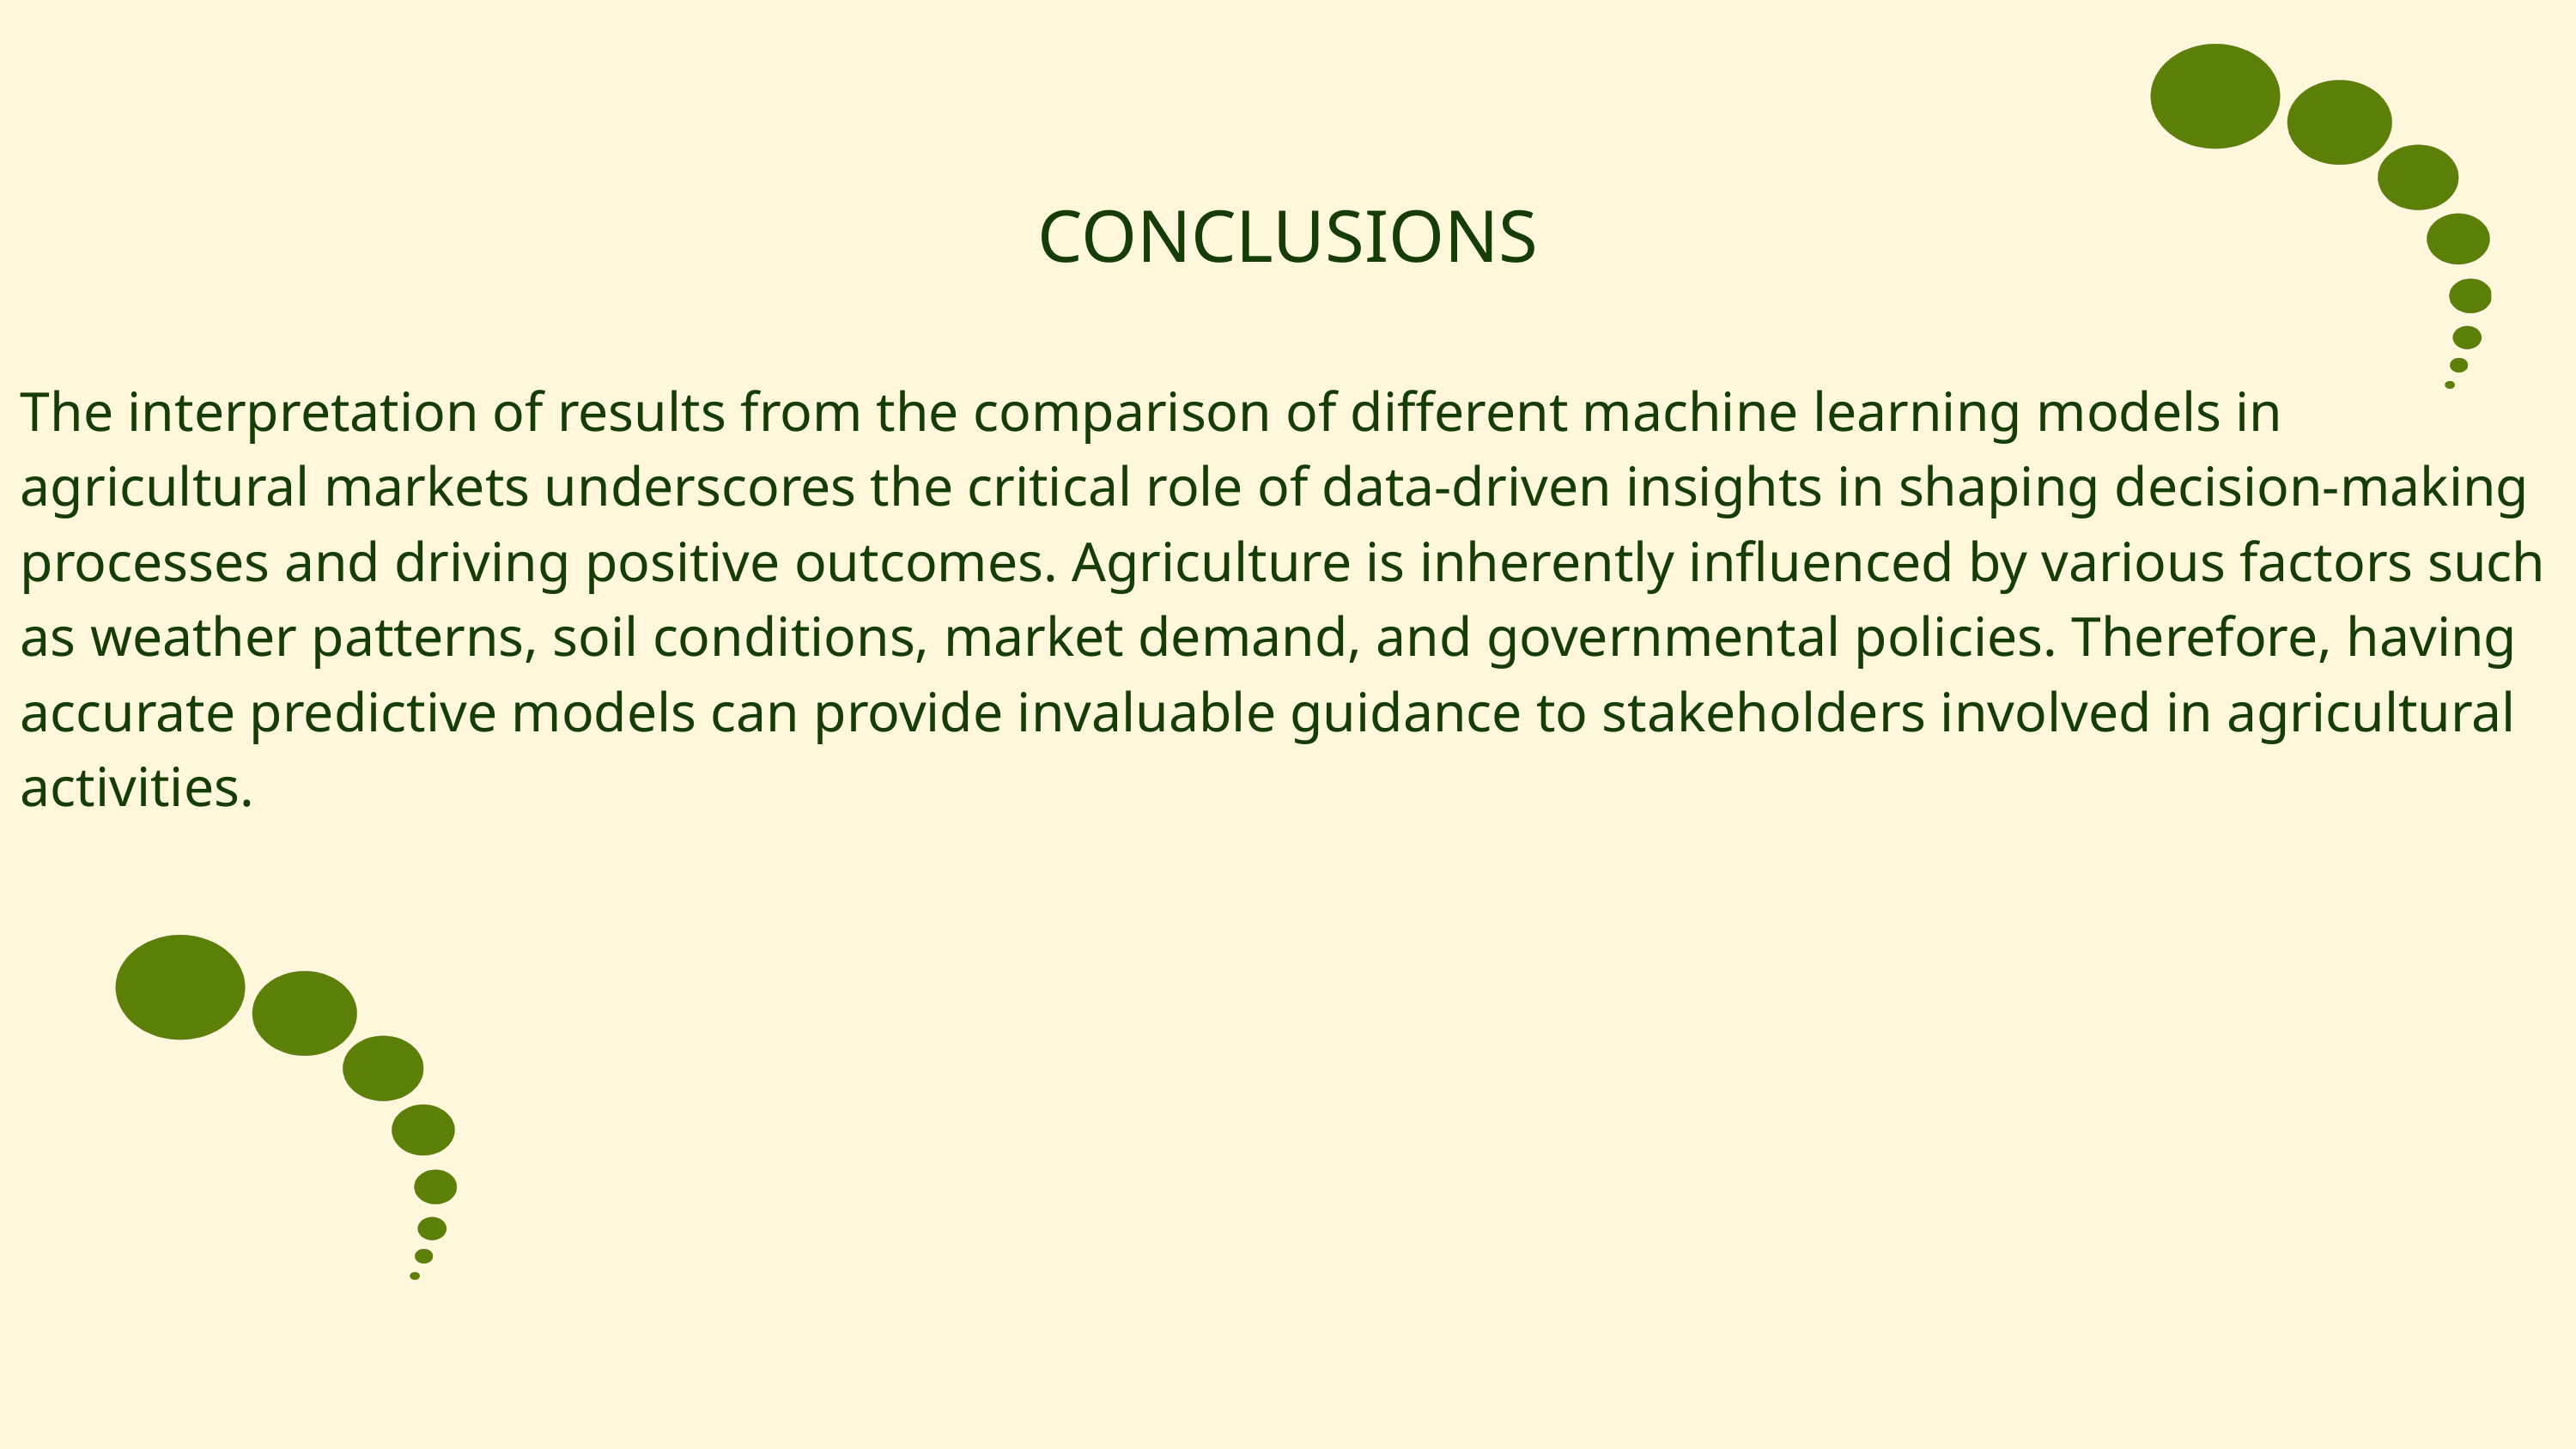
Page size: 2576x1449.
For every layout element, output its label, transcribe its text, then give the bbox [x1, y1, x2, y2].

text_box [2081, 44, 2492, 366]
text_box [46, 935, 457, 1304]
text_box The interpretation of results from the comparison of different machine learning models in agricultural markets underscores the critical role of data-driven insights in shaping decision-making processes and driving positive outcomes. Agriculture is inherently influenced by various factors such as weather patterns, soil conditions, market demand, and governmental policies. Therefore, having accurate predictive models can provide invaluable guidance to stakeholders involved in agricultural activities. [20, 366, 2576, 818]
text_box CONCLUSIONS [494, 176, 2082, 276]
